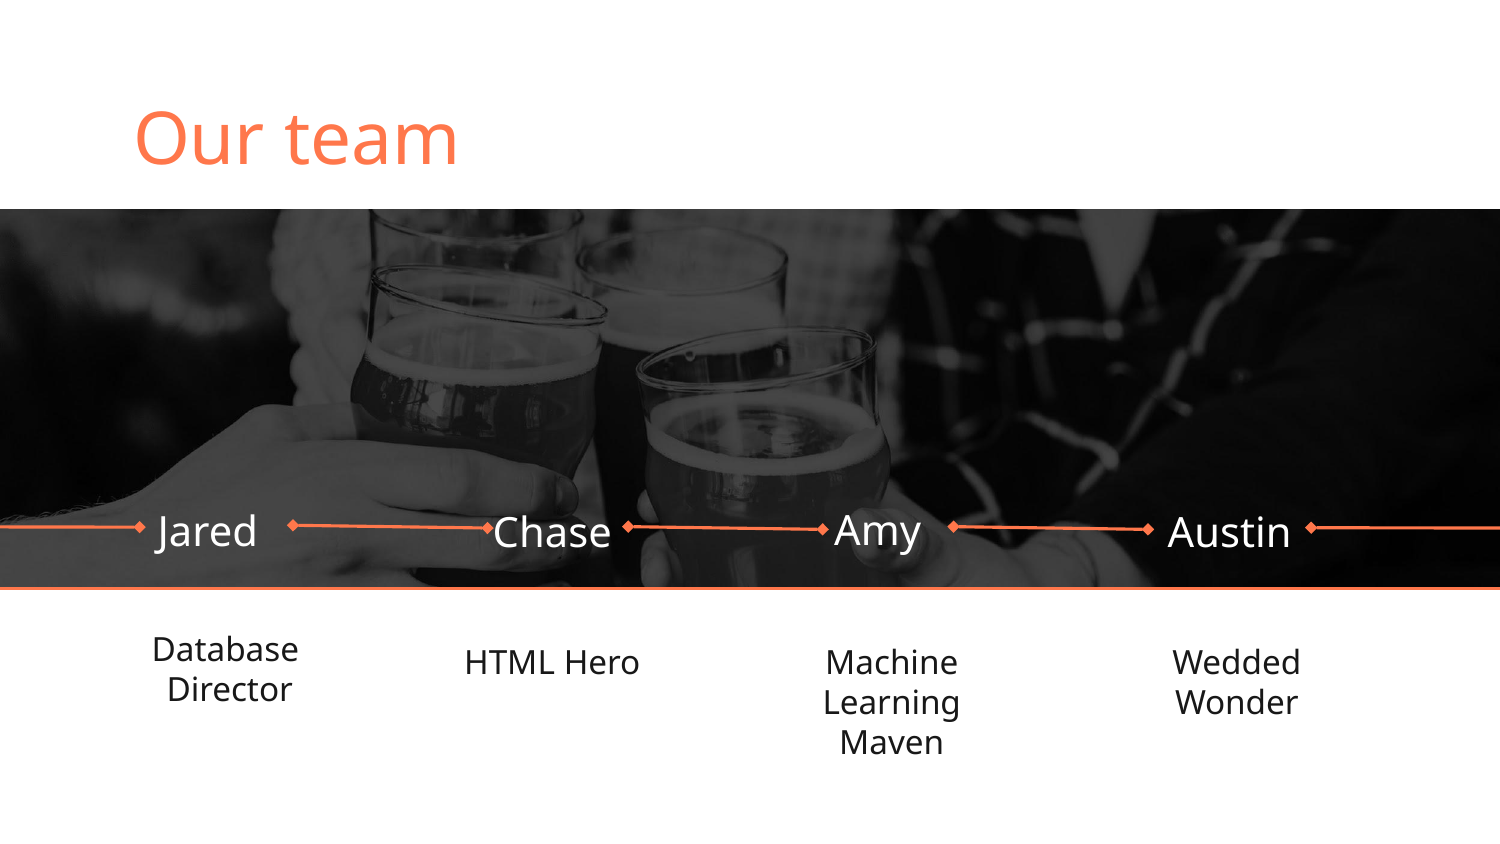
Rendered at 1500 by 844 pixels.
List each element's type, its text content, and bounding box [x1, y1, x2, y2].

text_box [627, 526, 823, 530]
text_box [953, 526, 1149, 530]
picture [0, 209, 1500, 588]
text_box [292, 525, 488, 529]
subtitle Machine Learning Maven [780, 626, 1003, 756]
title Our team [118, 88, 1382, 183]
subtitle HTML Hero [448, 626, 656, 756]
subtitle Database Director [126, 613, 334, 743]
subtitle Wedded Wonder [1148, 626, 1326, 756]
